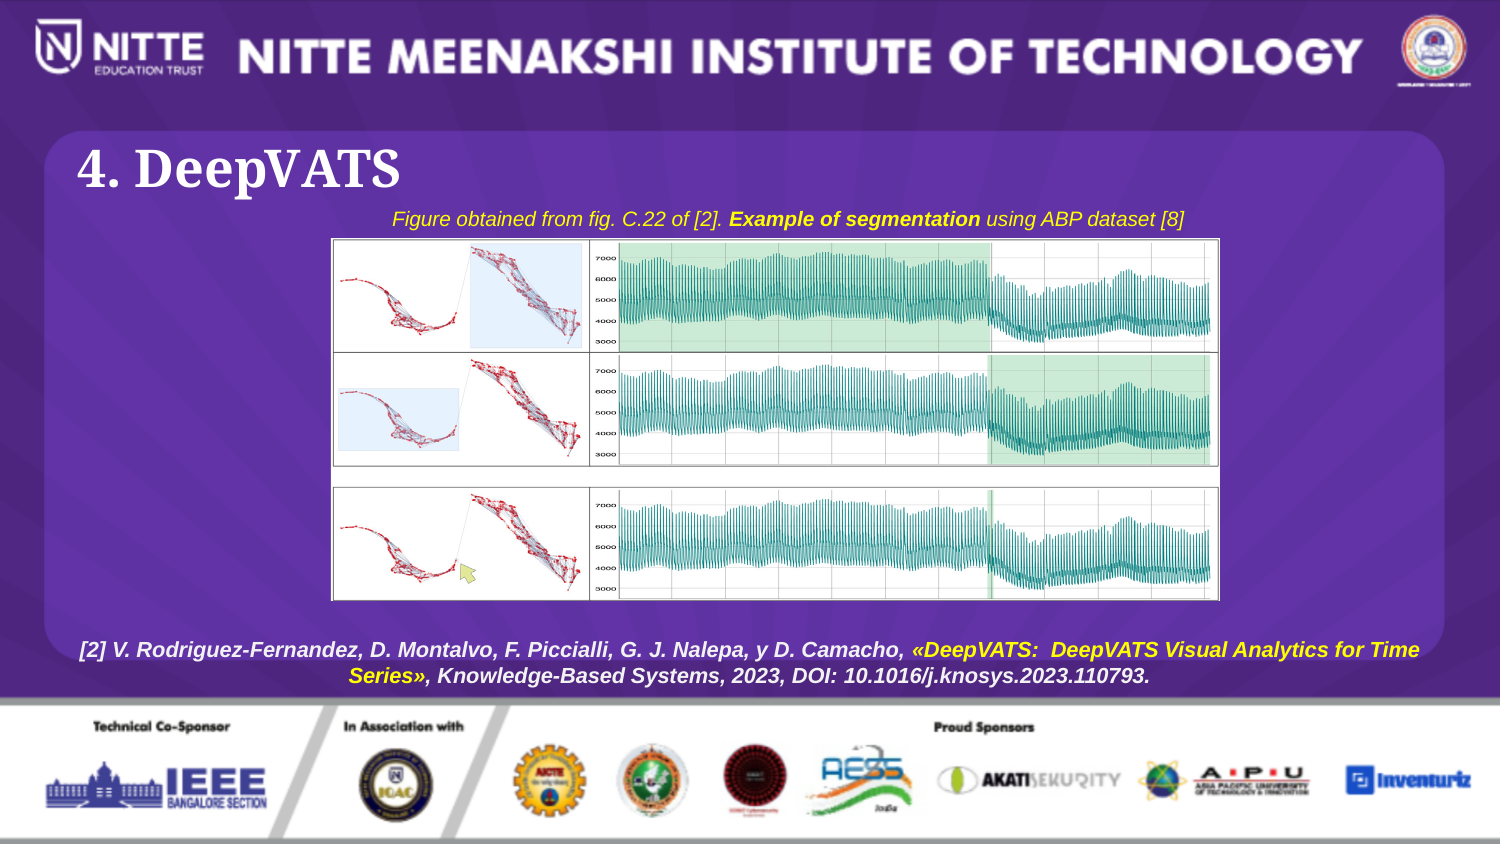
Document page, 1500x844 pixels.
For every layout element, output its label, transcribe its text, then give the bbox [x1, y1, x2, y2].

text_box Figure obtained from fig. C.22 of [2]. Example of segmentation using ABP dataset [8] [377, 197, 1220, 237]
text_box 4. DeepVATS [48, 120, 707, 213]
text_box [2] V. Rodriguez-Fernandez, D. Montalvo, F. Piccialli, G. J. Nalepa, y D. Camacho, «DeepVATS: DeepVATS Visual Analytics for Time Series», Knowledge-Based Systems, 2023, DOI: 10.1016/j.knosys.2023.110793. [63, 628, 1437, 696]
picture [0, 0, 1500, 844]
